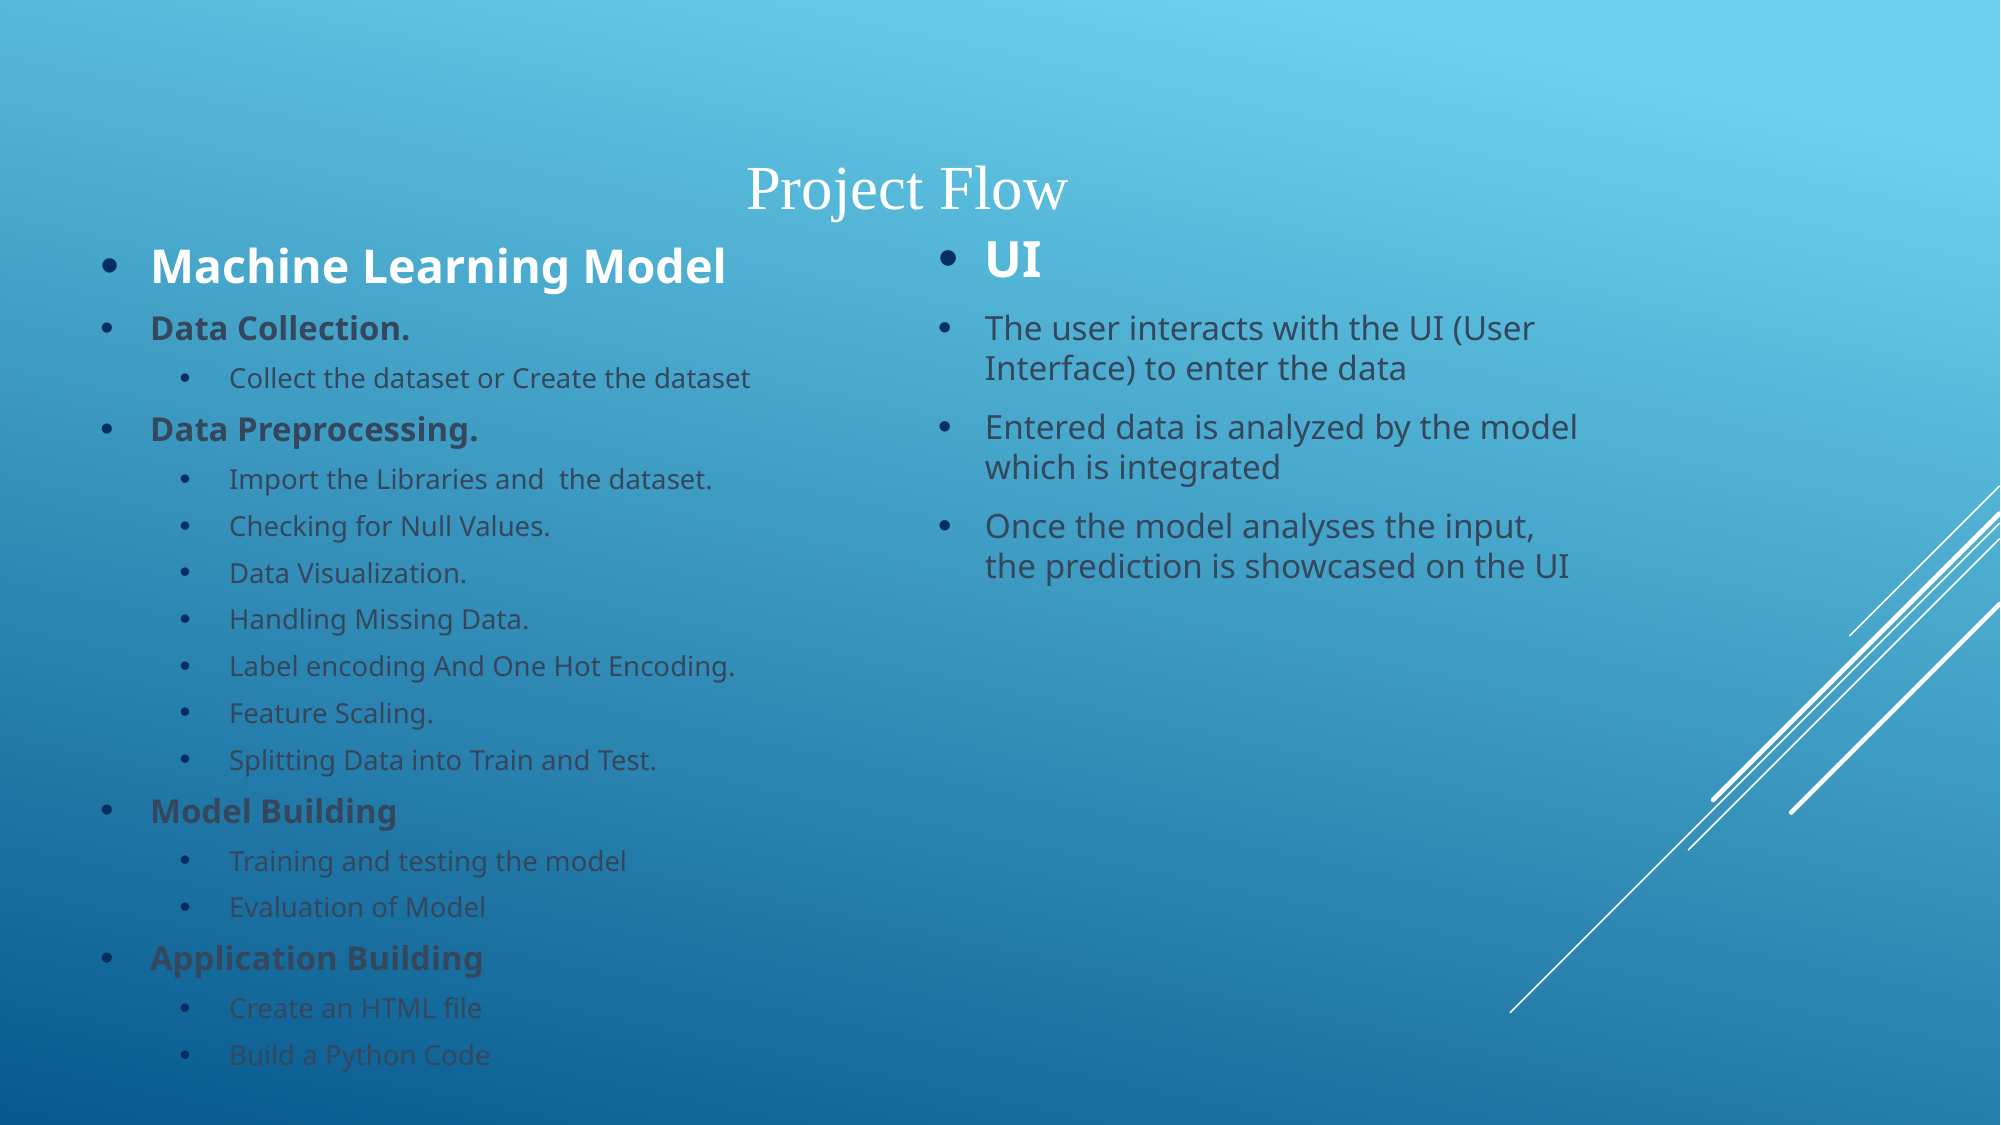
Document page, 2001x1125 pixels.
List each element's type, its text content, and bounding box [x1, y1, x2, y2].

text_box Machine Learning Model Data Collection. Collect the dataset or Create the dataset Data Preprocessing. Import the Libraries and the dataset. Checking for Null Values. Data Visualization. Handling Missing Data. Label encoding And One Hot Encoding. Feature Scaling. Splitting Data into Train and Test. Model Building Training and testing the model Evaluation of Model Application Building Create an HTML file Build a Python Code [85, 229, 855, 1086]
text_box UI The user interacts with the UI (User Interface) to enter the data Entered data is analyzed by the model which is integrated Once the model analyses the input, the prediction is showcased on the UI [923, 220, 1610, 858]
text_box Project Flow [123, 82, 1534, 230]
